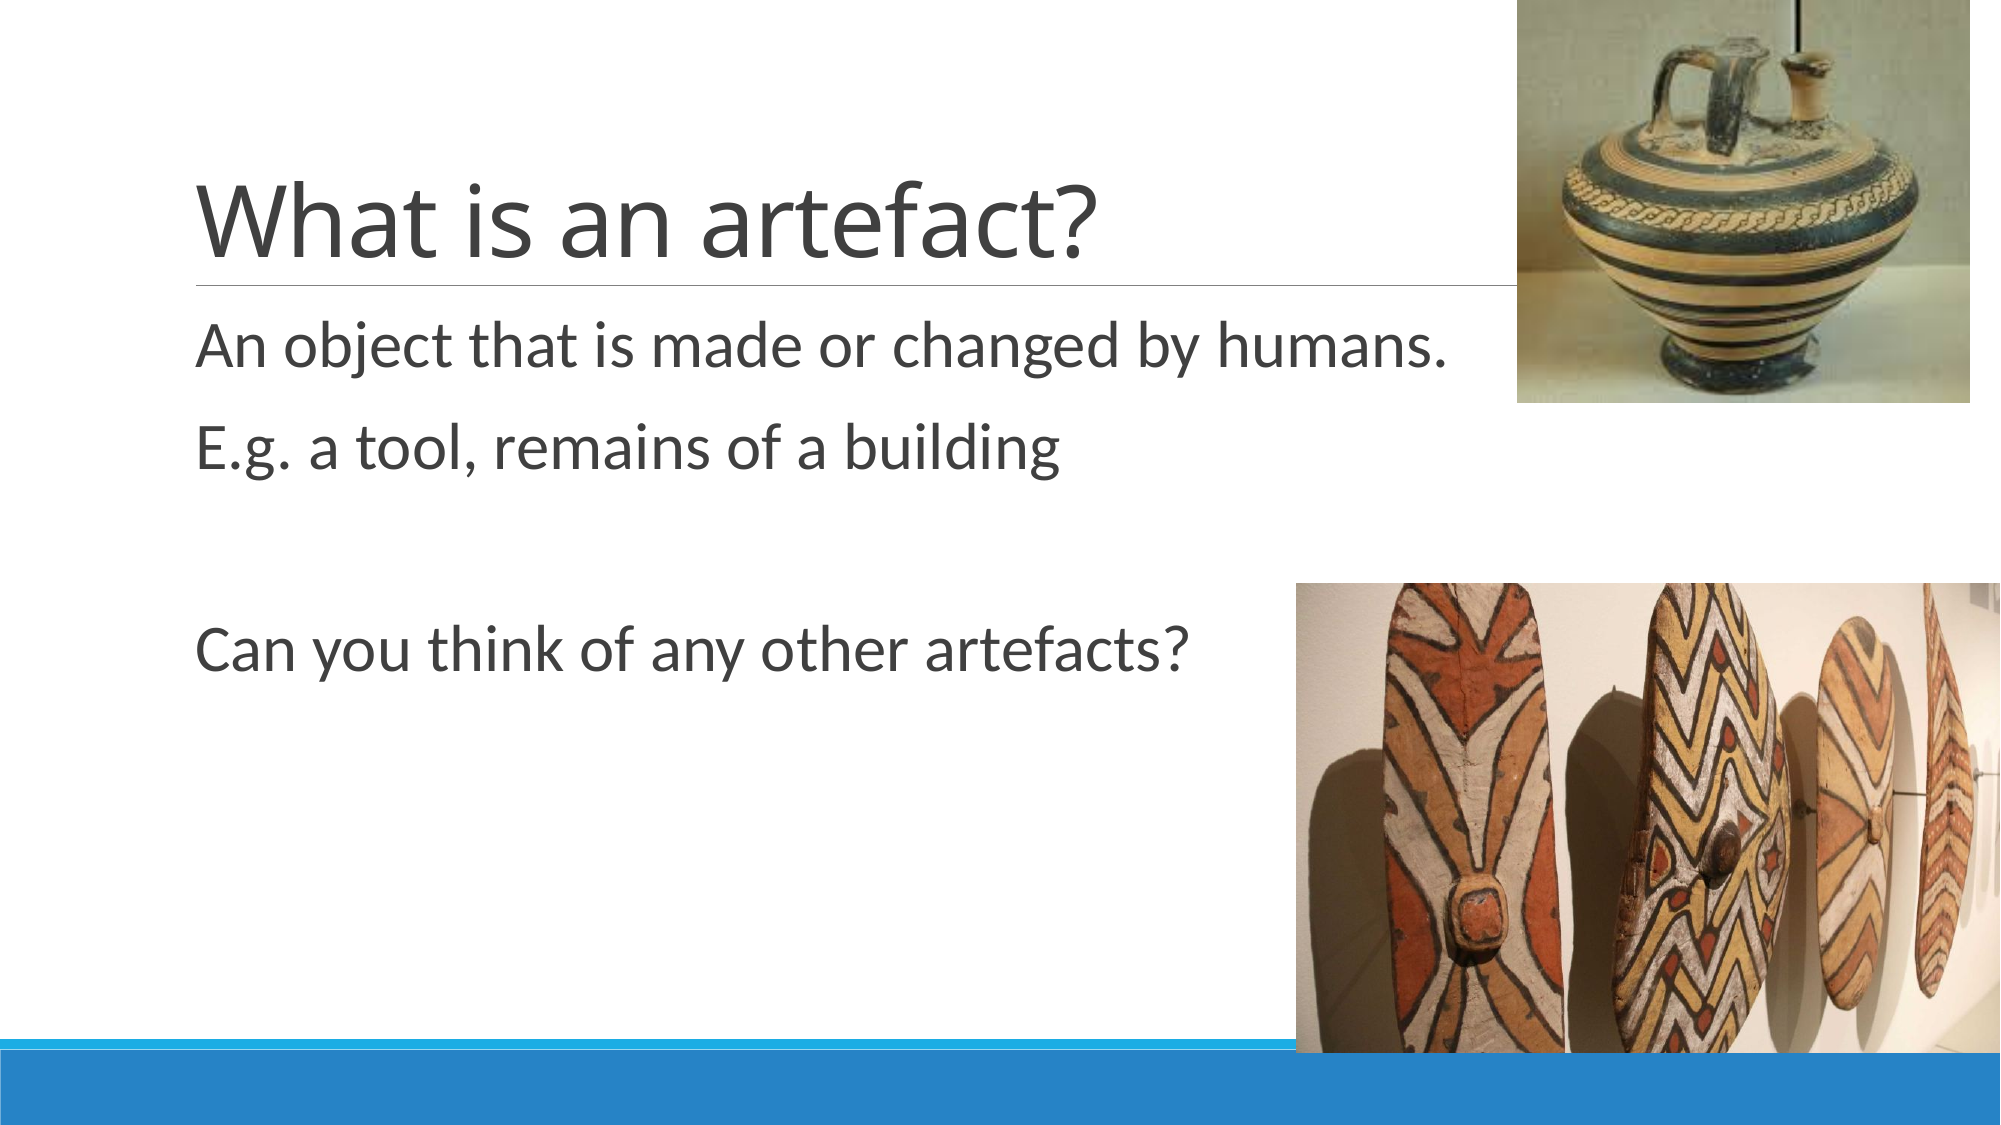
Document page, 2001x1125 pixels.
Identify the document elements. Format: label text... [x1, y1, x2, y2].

list An object that is made or changed by humans. E.g. a tool, remains of a building Can you think of any other artefacts? [180, 302, 1830, 963]
picture [1516, 0, 1971, 404]
picture [1296, 582, 2000, 1053]
title What is an artefact? [180, 47, 1513, 285]
